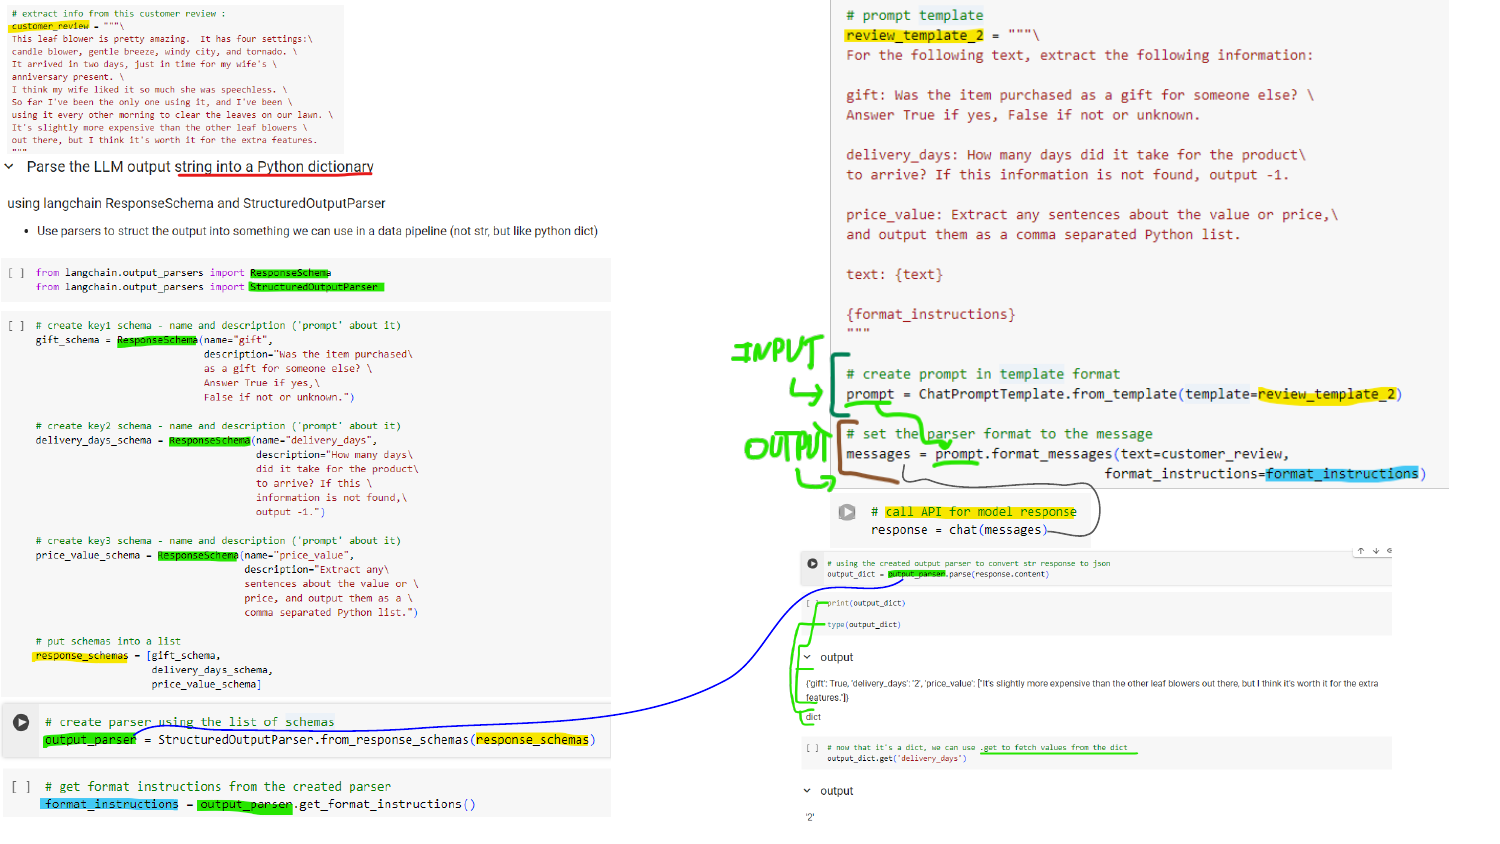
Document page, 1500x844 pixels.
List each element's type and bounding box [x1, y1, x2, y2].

picture [0, 5, 612, 817]
text_box [1096, 501, 1100, 527]
text_box [615, 603, 782, 715]
picture [730, 0, 1450, 825]
